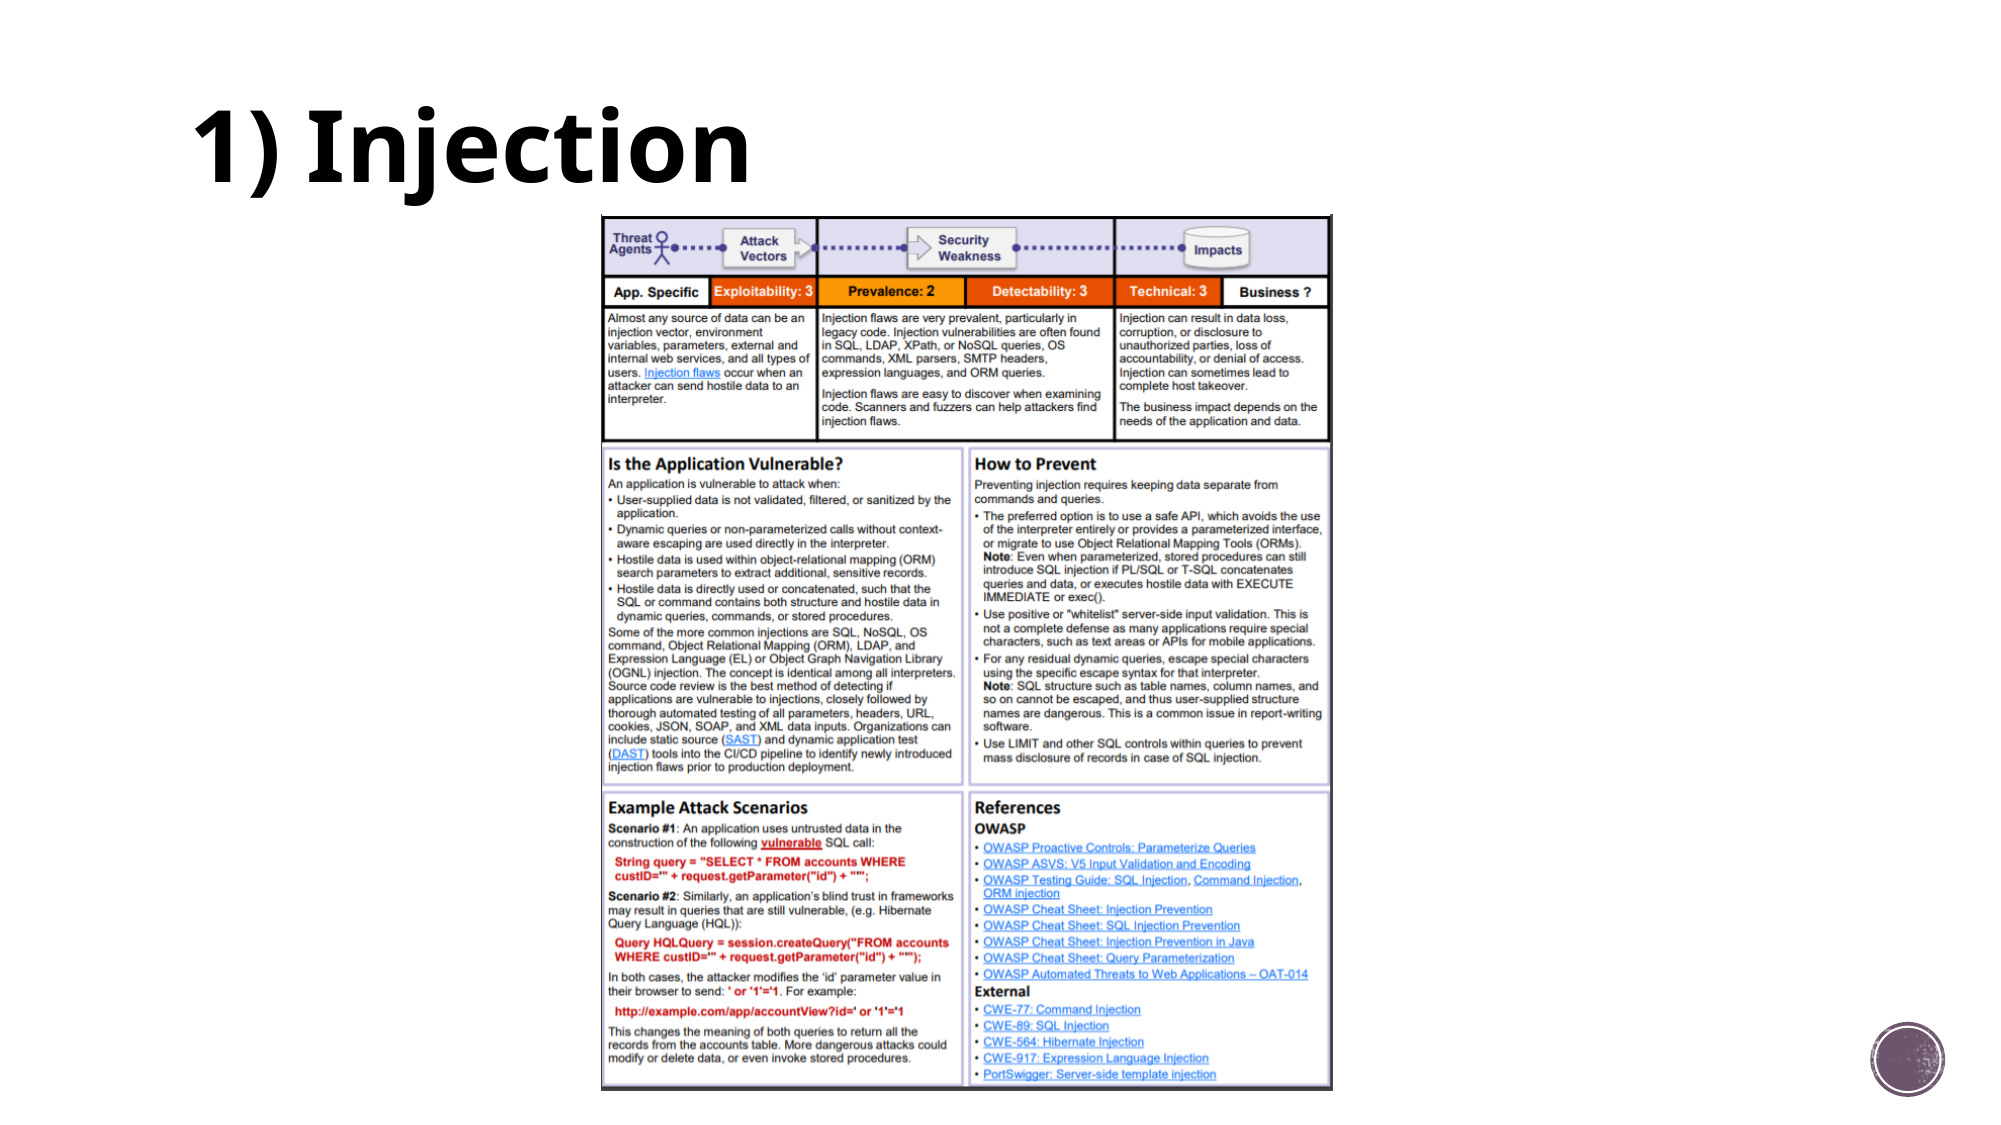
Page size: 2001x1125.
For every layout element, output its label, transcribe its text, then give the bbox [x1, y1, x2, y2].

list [603, 216, 1332, 1090]
title 1) Injection [174, 18, 1825, 283]
